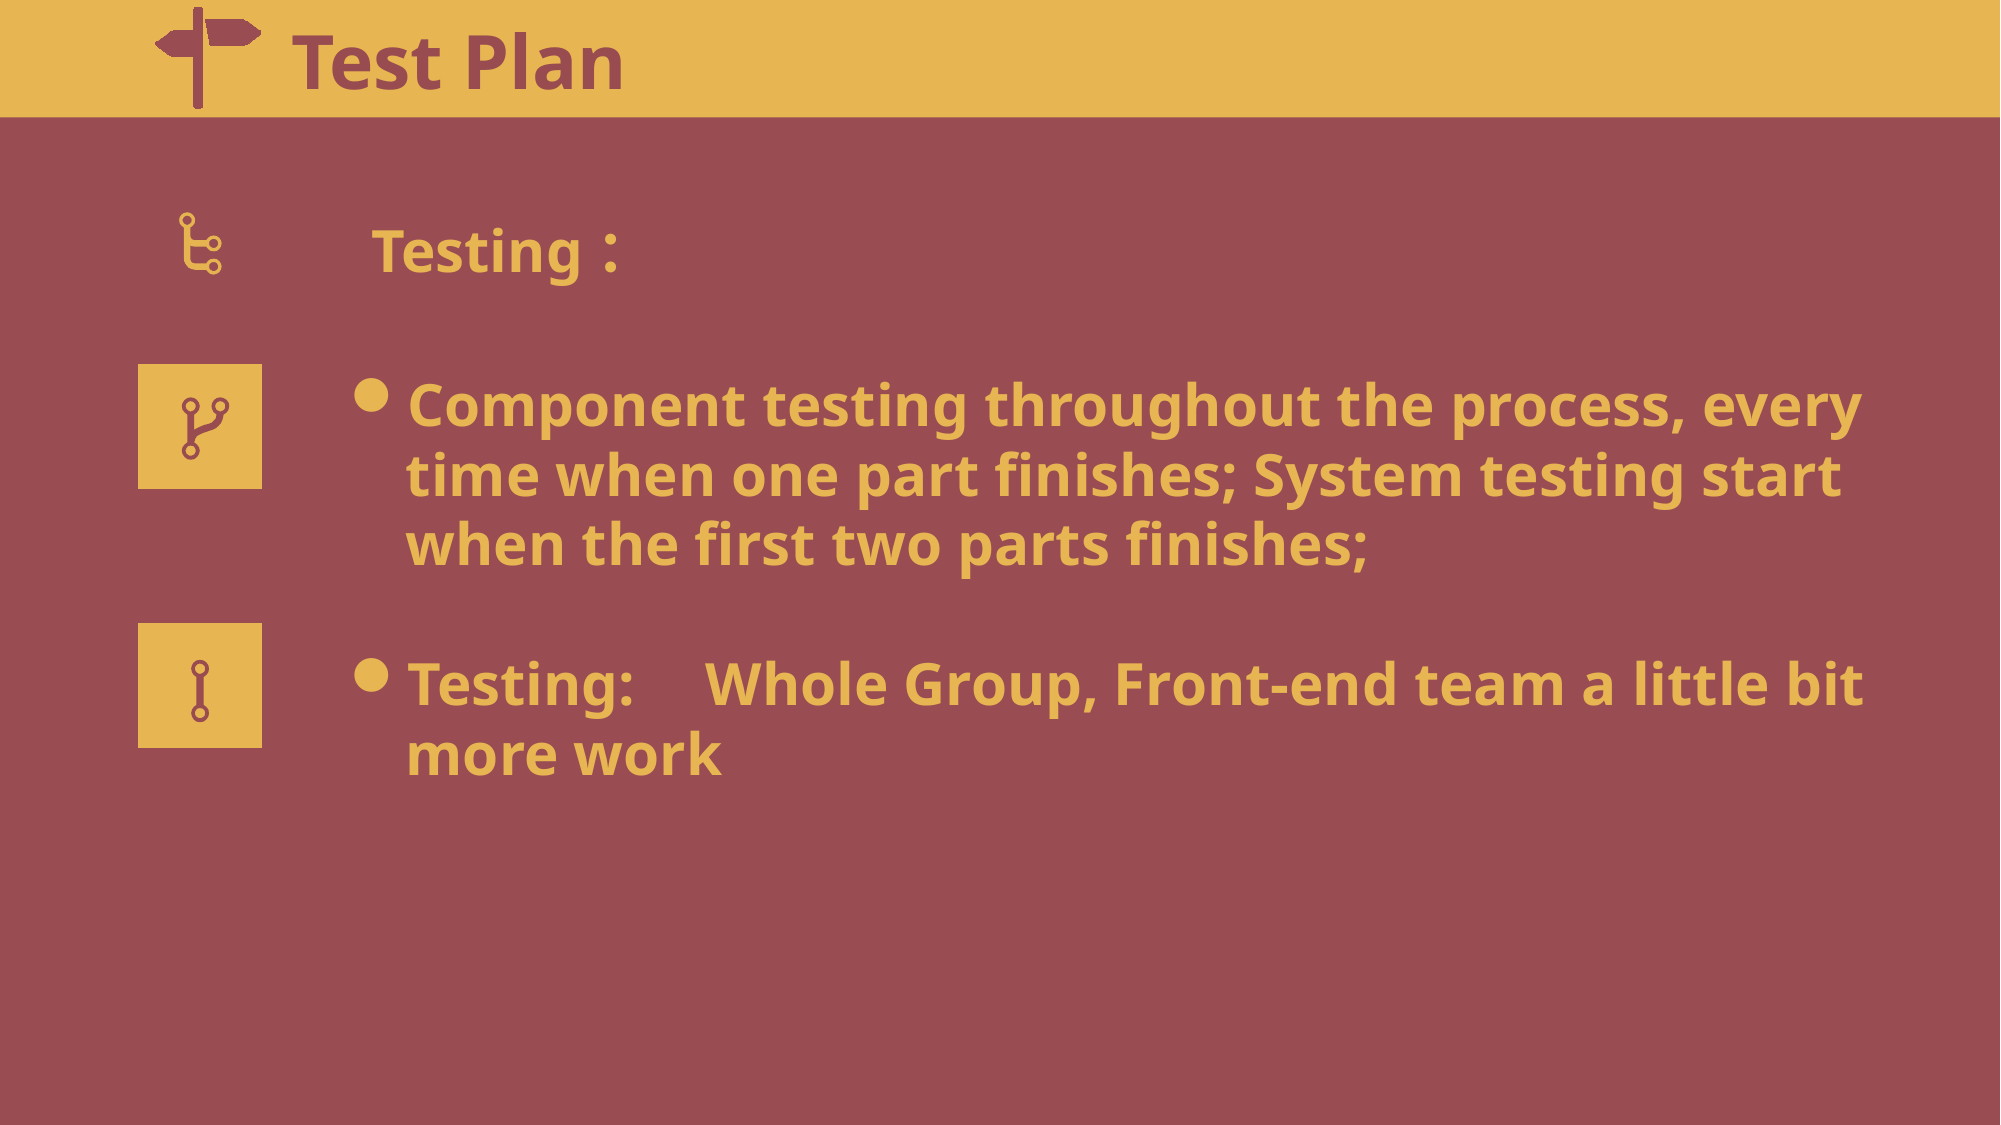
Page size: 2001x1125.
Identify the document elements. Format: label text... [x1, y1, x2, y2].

text_box Test Plan [276, 7, 1768, 113]
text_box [139, 180, 262, 303]
text_box Testing： [356, 206, 1734, 360]
text_box [205, 19, 261, 46]
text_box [139, 624, 261, 747]
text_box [139, 365, 261, 488]
text_box [0, 0, 2000, 118]
text_box Component testing throughout the process, every time when one part finishes; System testing start when the first two parts finishes; Testing: Whole Group, Front-end team a little bit more work [334, 360, 1898, 795]
text_box [155, 7, 203, 109]
